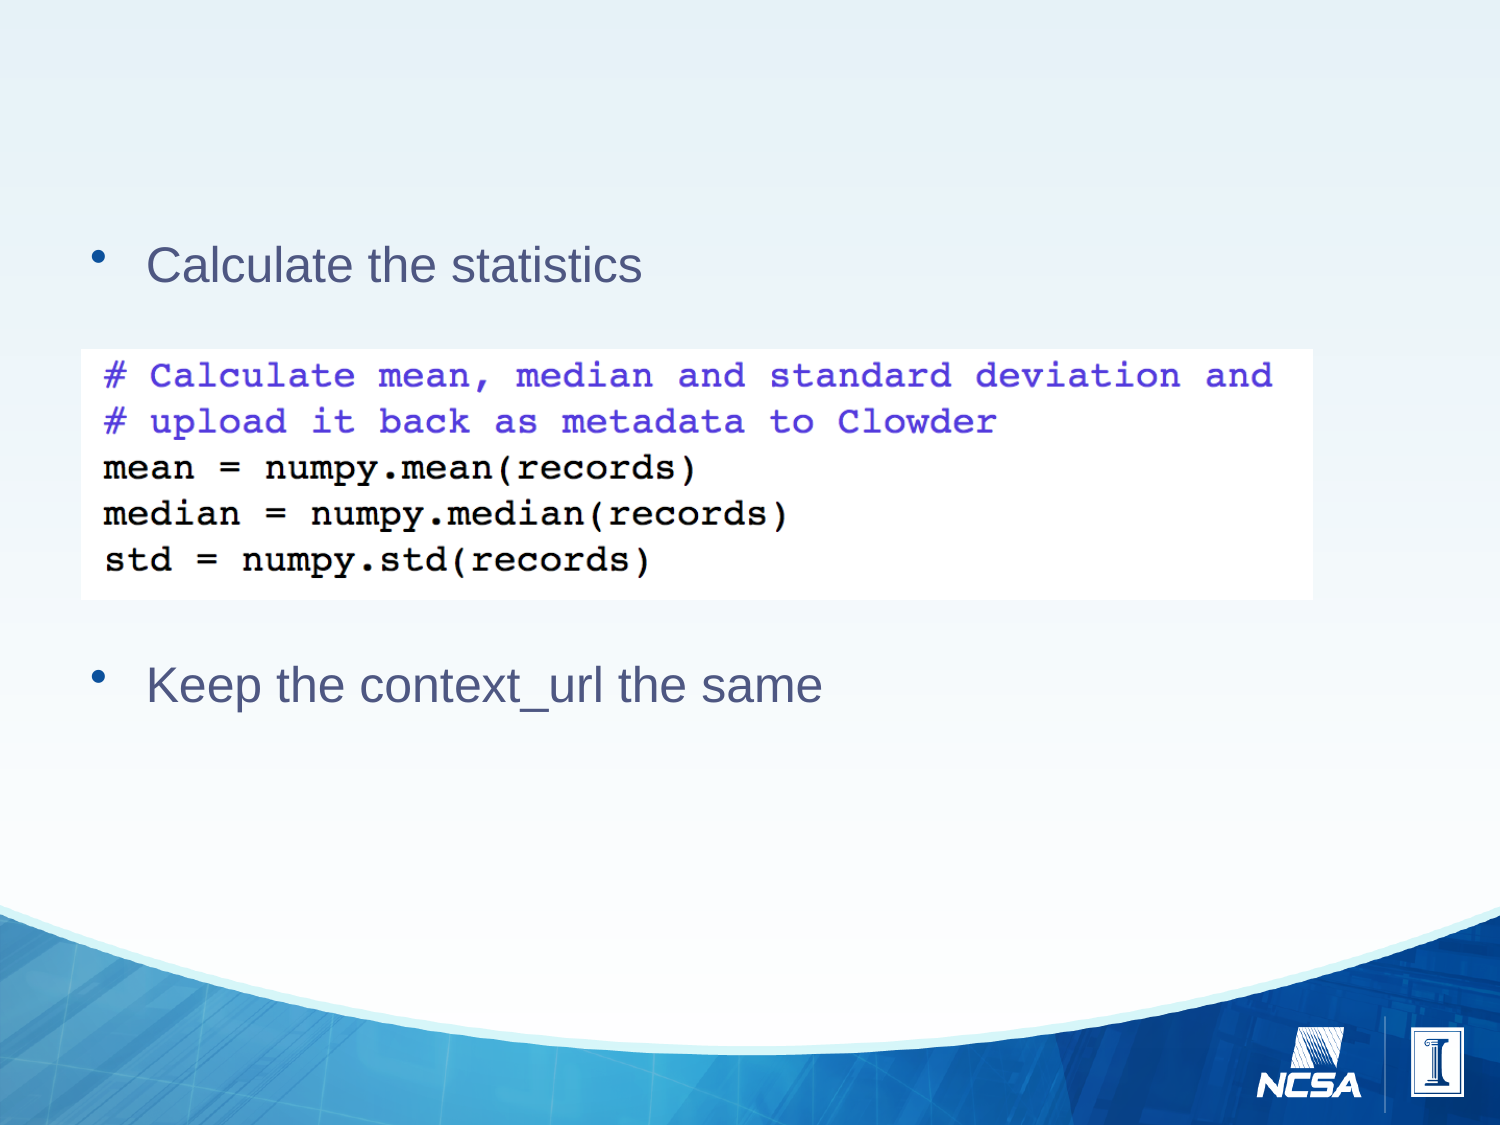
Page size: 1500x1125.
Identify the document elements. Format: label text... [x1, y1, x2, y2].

picture [0, 0, 1500, 1125]
list Calculate the statistics Keep the context_url the same [75, 224, 1425, 1000]
